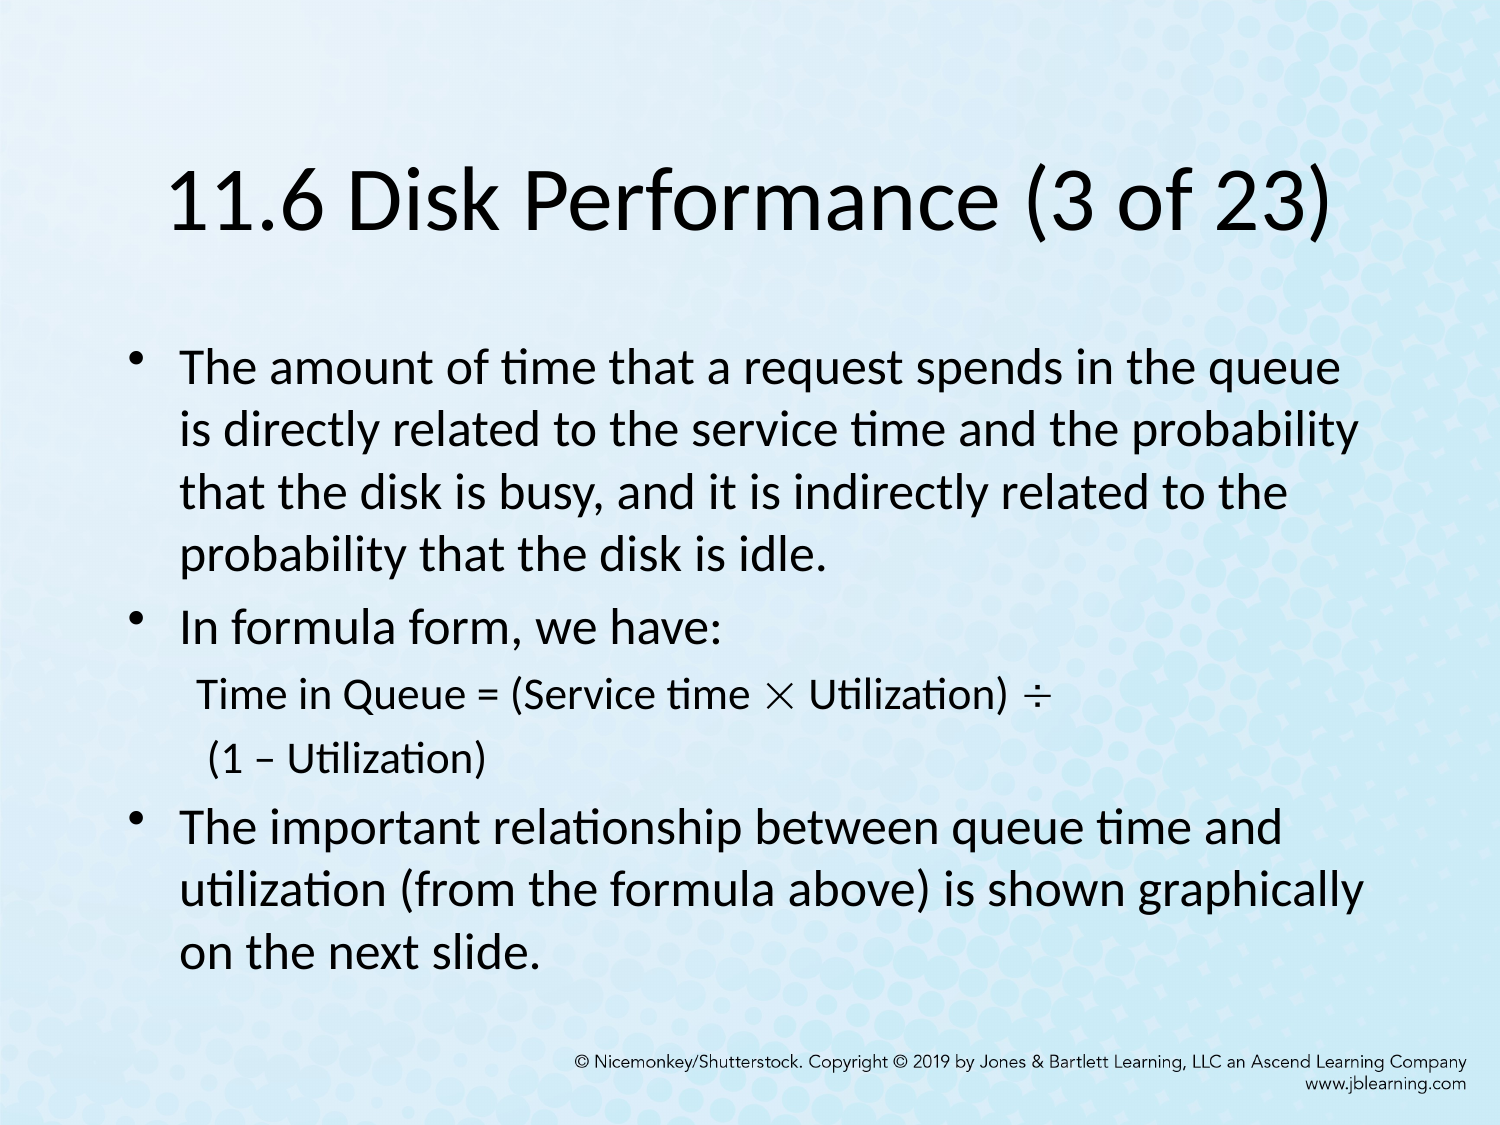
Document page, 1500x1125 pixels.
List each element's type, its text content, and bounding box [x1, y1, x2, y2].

picture [0, 0, 1500, 1125]
list The amount of time that a request spends in the queue is directly related to the service time and the probability that the disk is busy, and it is indirectly related to the probability that the disk is idle. In formula form, we have: Time in Queue = (Service time  Utilization)  (1 – Utilization) The important relationship between queue time and utilization (from the formula above) is shown graphically on the next slide. [112, 324, 1388, 1000]
title 11.6 Disk Performance (3 of 23) [112, 99, 1388, 288]
